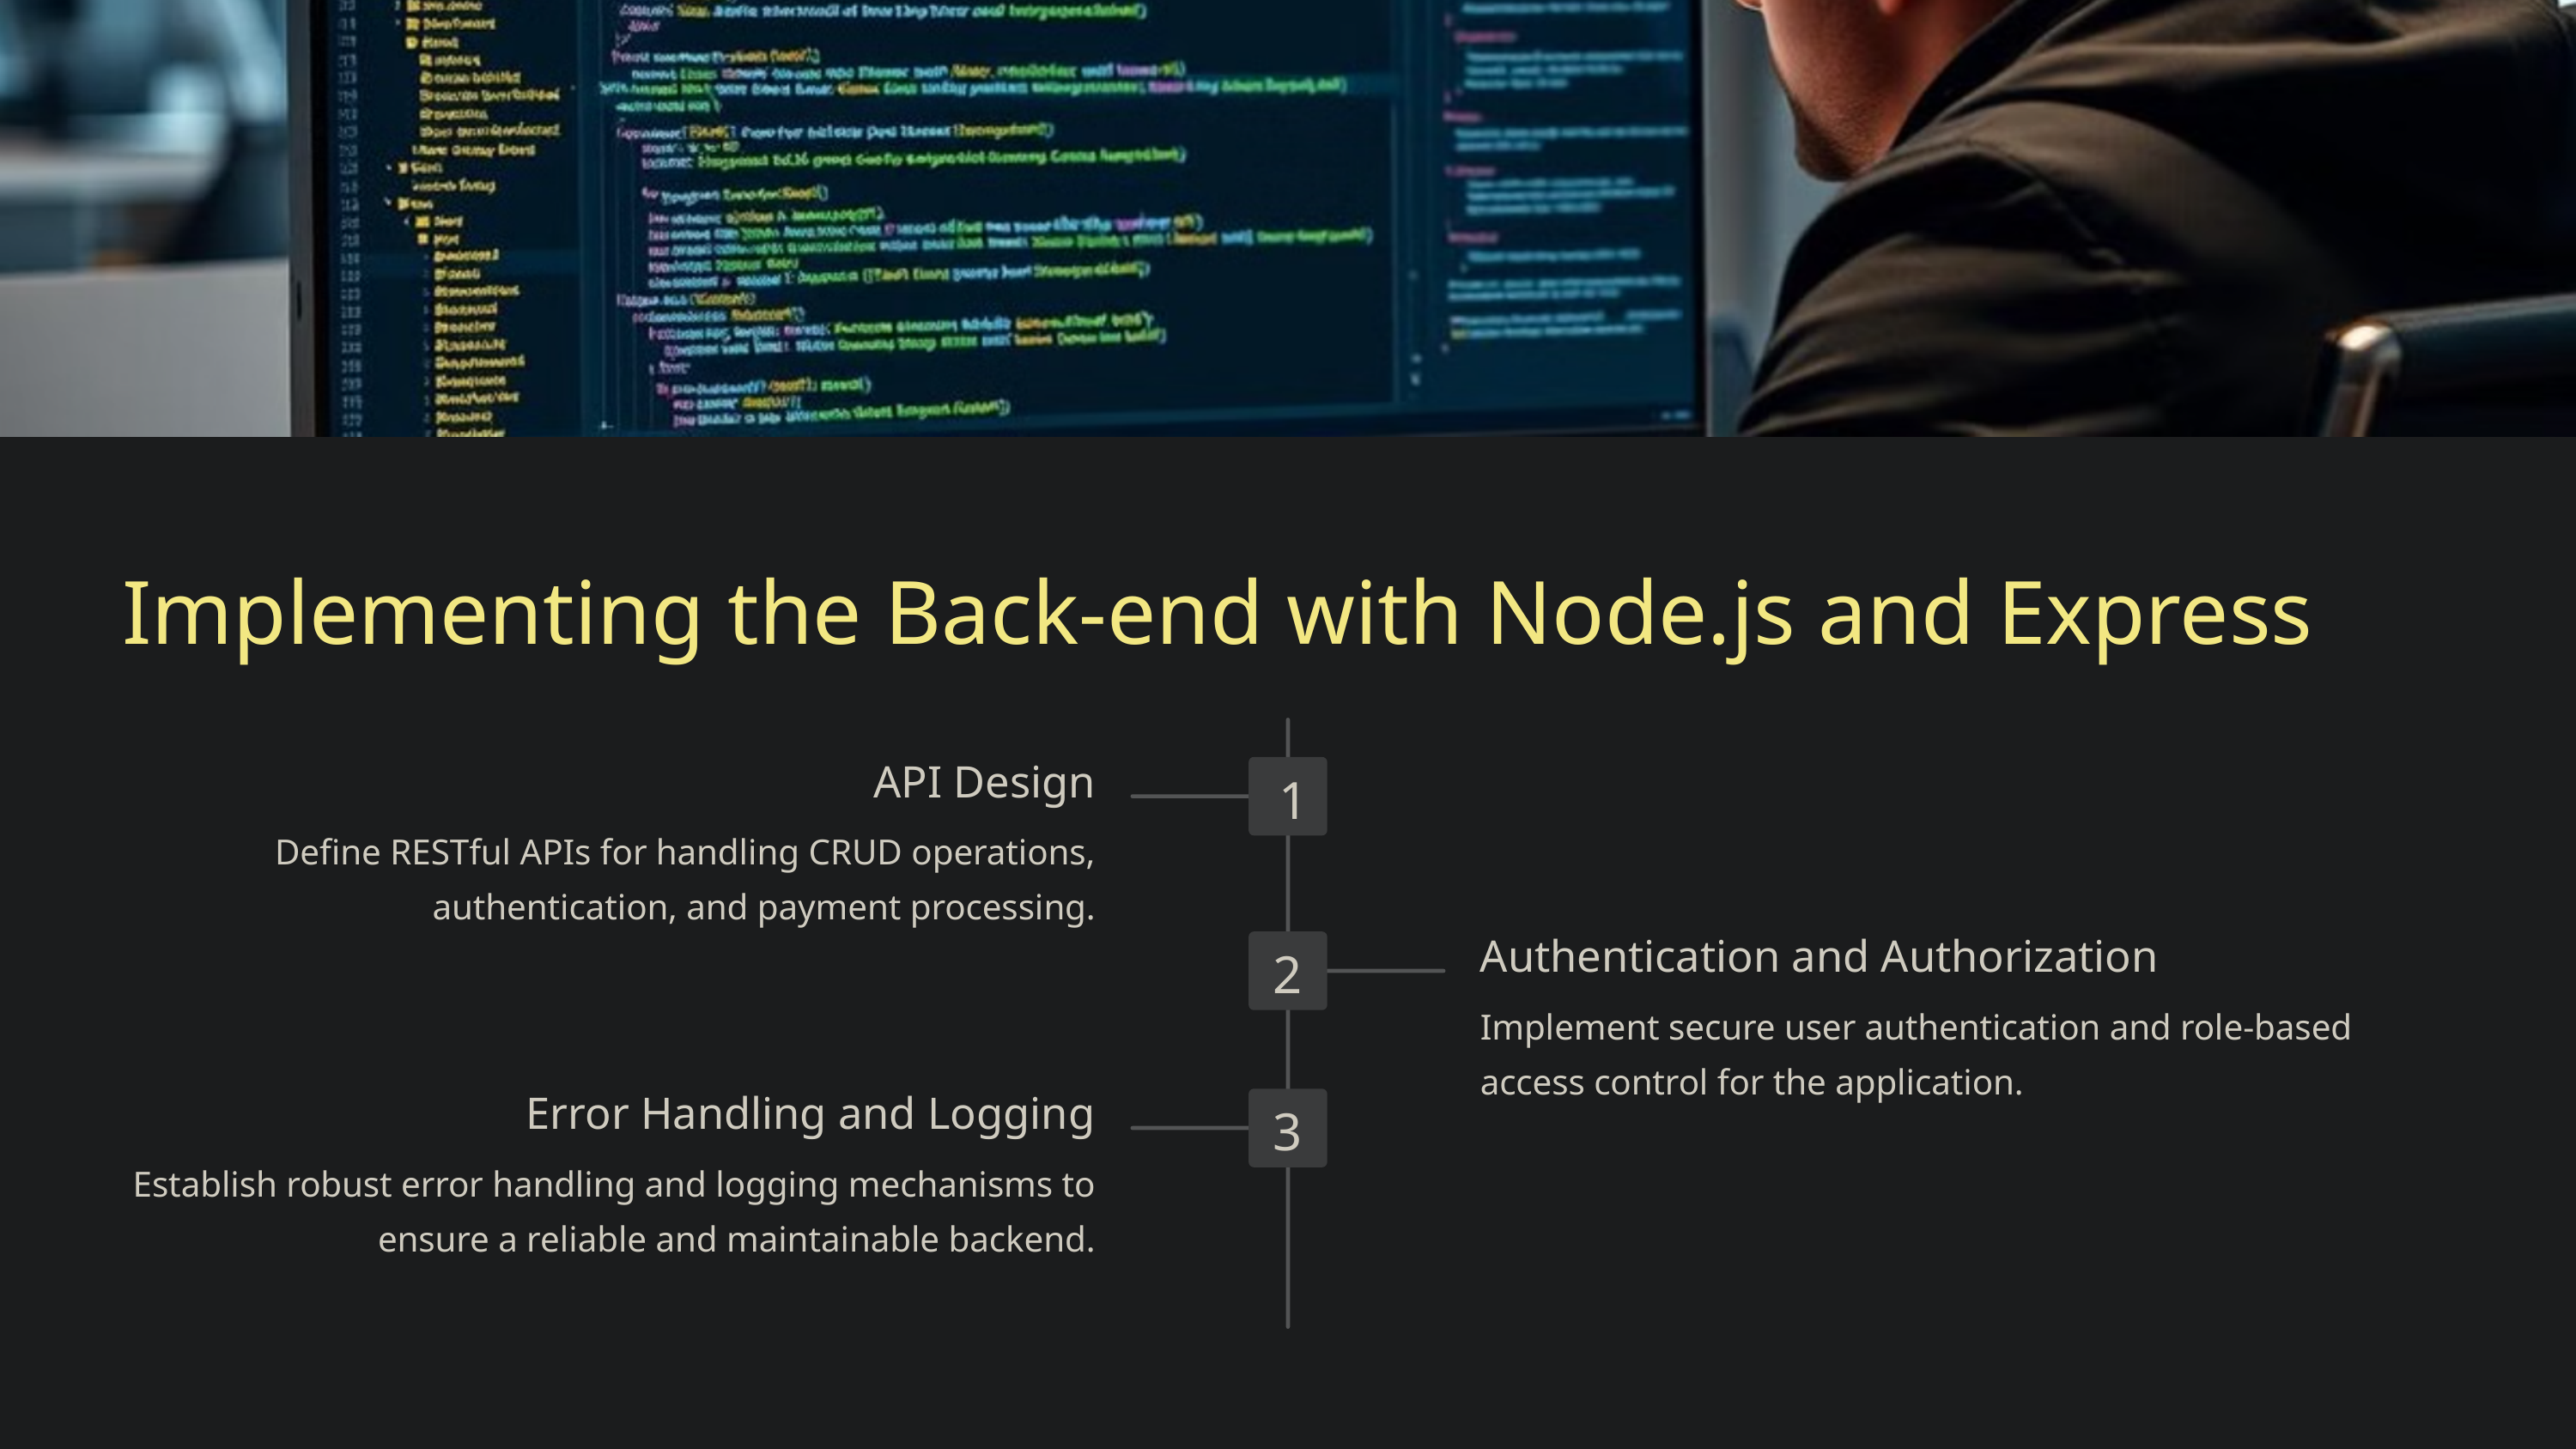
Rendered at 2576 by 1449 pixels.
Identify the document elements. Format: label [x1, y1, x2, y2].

text_box [1285, 843, 1291, 930]
text_box [1130, 1125, 1243, 1131]
text_box [1285, 1017, 1291, 1087]
text_box [0, 0, 2576, 1449]
text_box [1130, 794, 1243, 799]
text_box [1332, 968, 1446, 973]
text_box [1248, 756, 1327, 836]
text_box [1248, 1088, 1327, 1168]
text_box [1285, 1174, 1291, 1330]
text_box [1248, 931, 1327, 1010]
text_box [1285, 717, 1291, 755]
